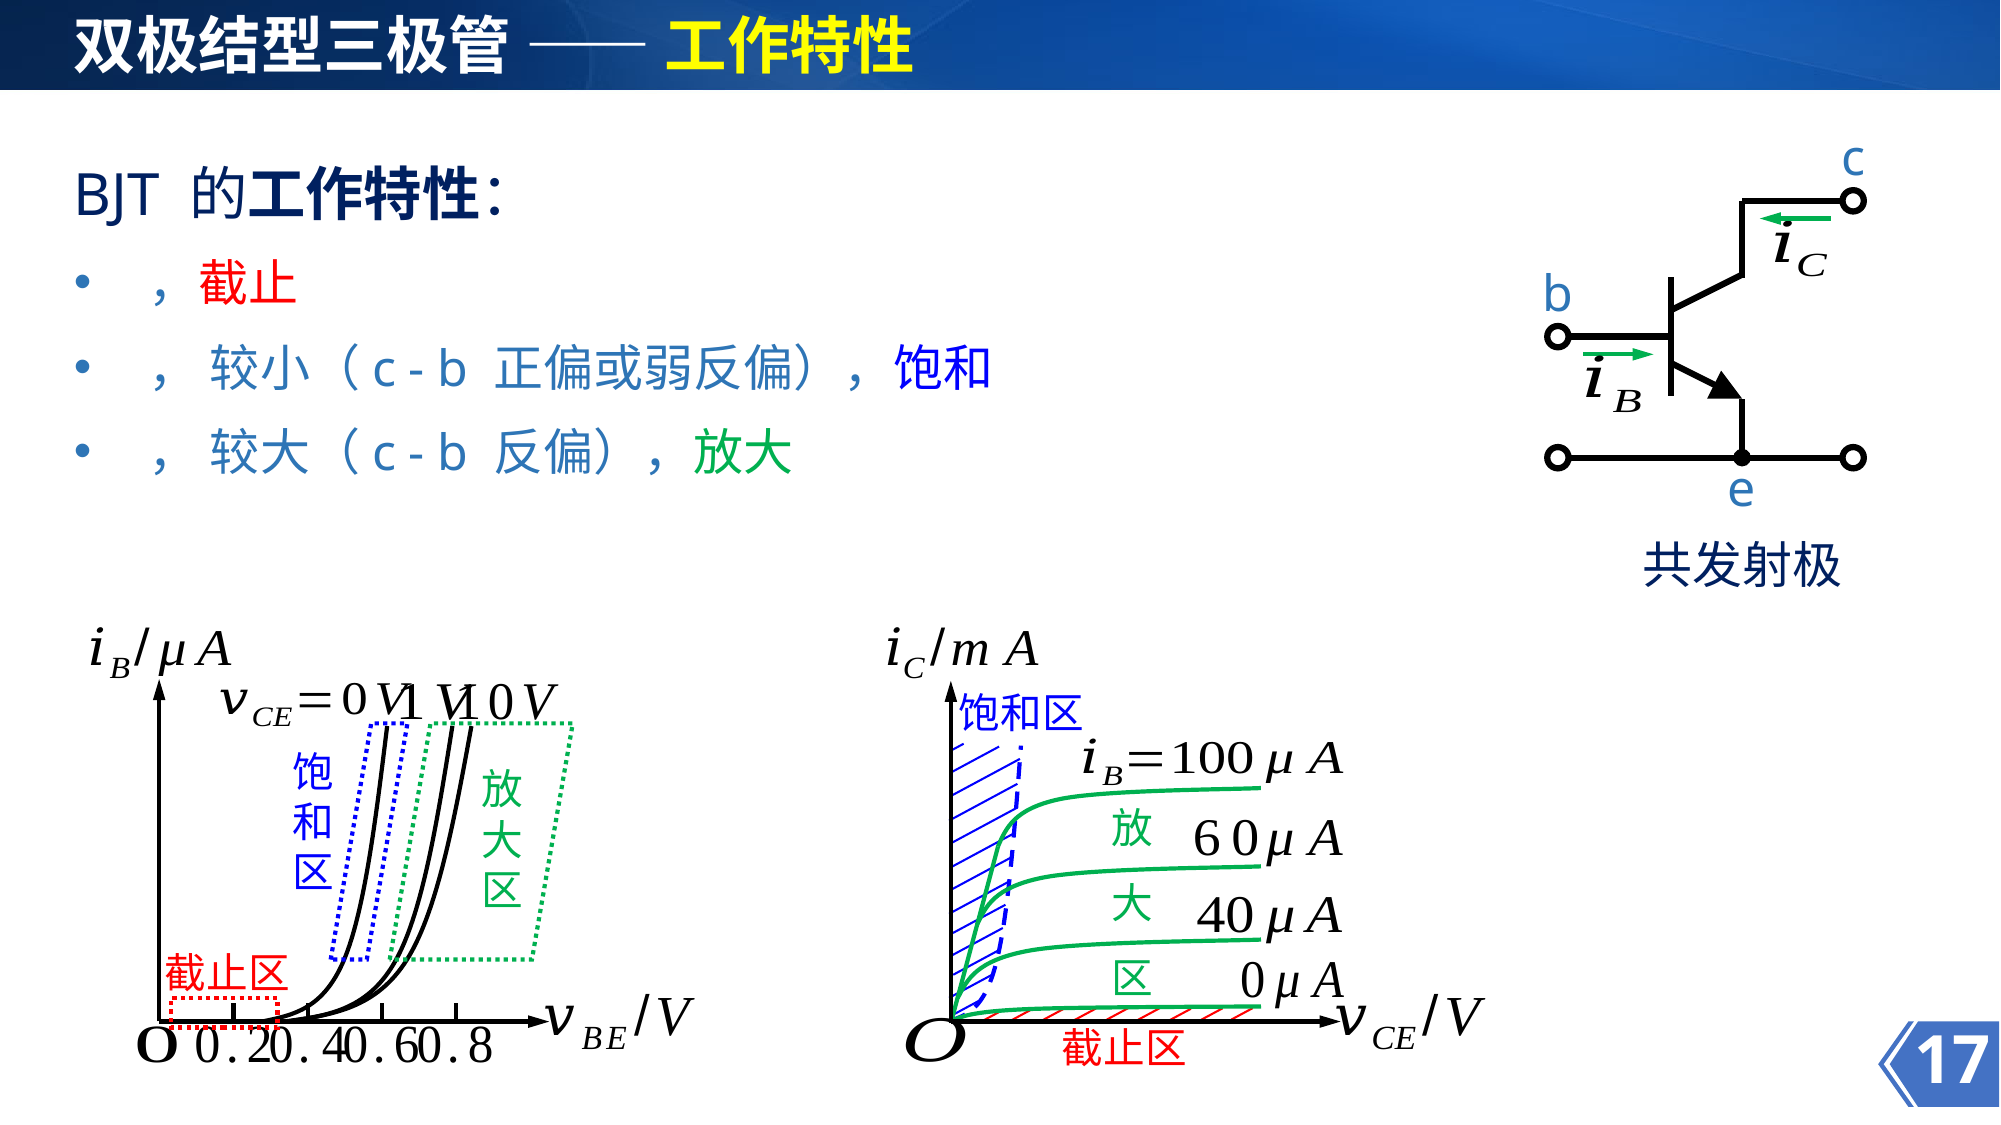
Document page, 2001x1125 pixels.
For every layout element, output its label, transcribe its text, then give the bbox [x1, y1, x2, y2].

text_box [1878, 1016, 2000, 1107]
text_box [885, 620, 1489, 1080]
text_box 双极结型三极管 —— 工作特性 [58, 0, 1999, 90]
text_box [1464, 118, 1932, 596]
picture [0, 0, 2000, 95]
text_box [88, 619, 697, 1075]
